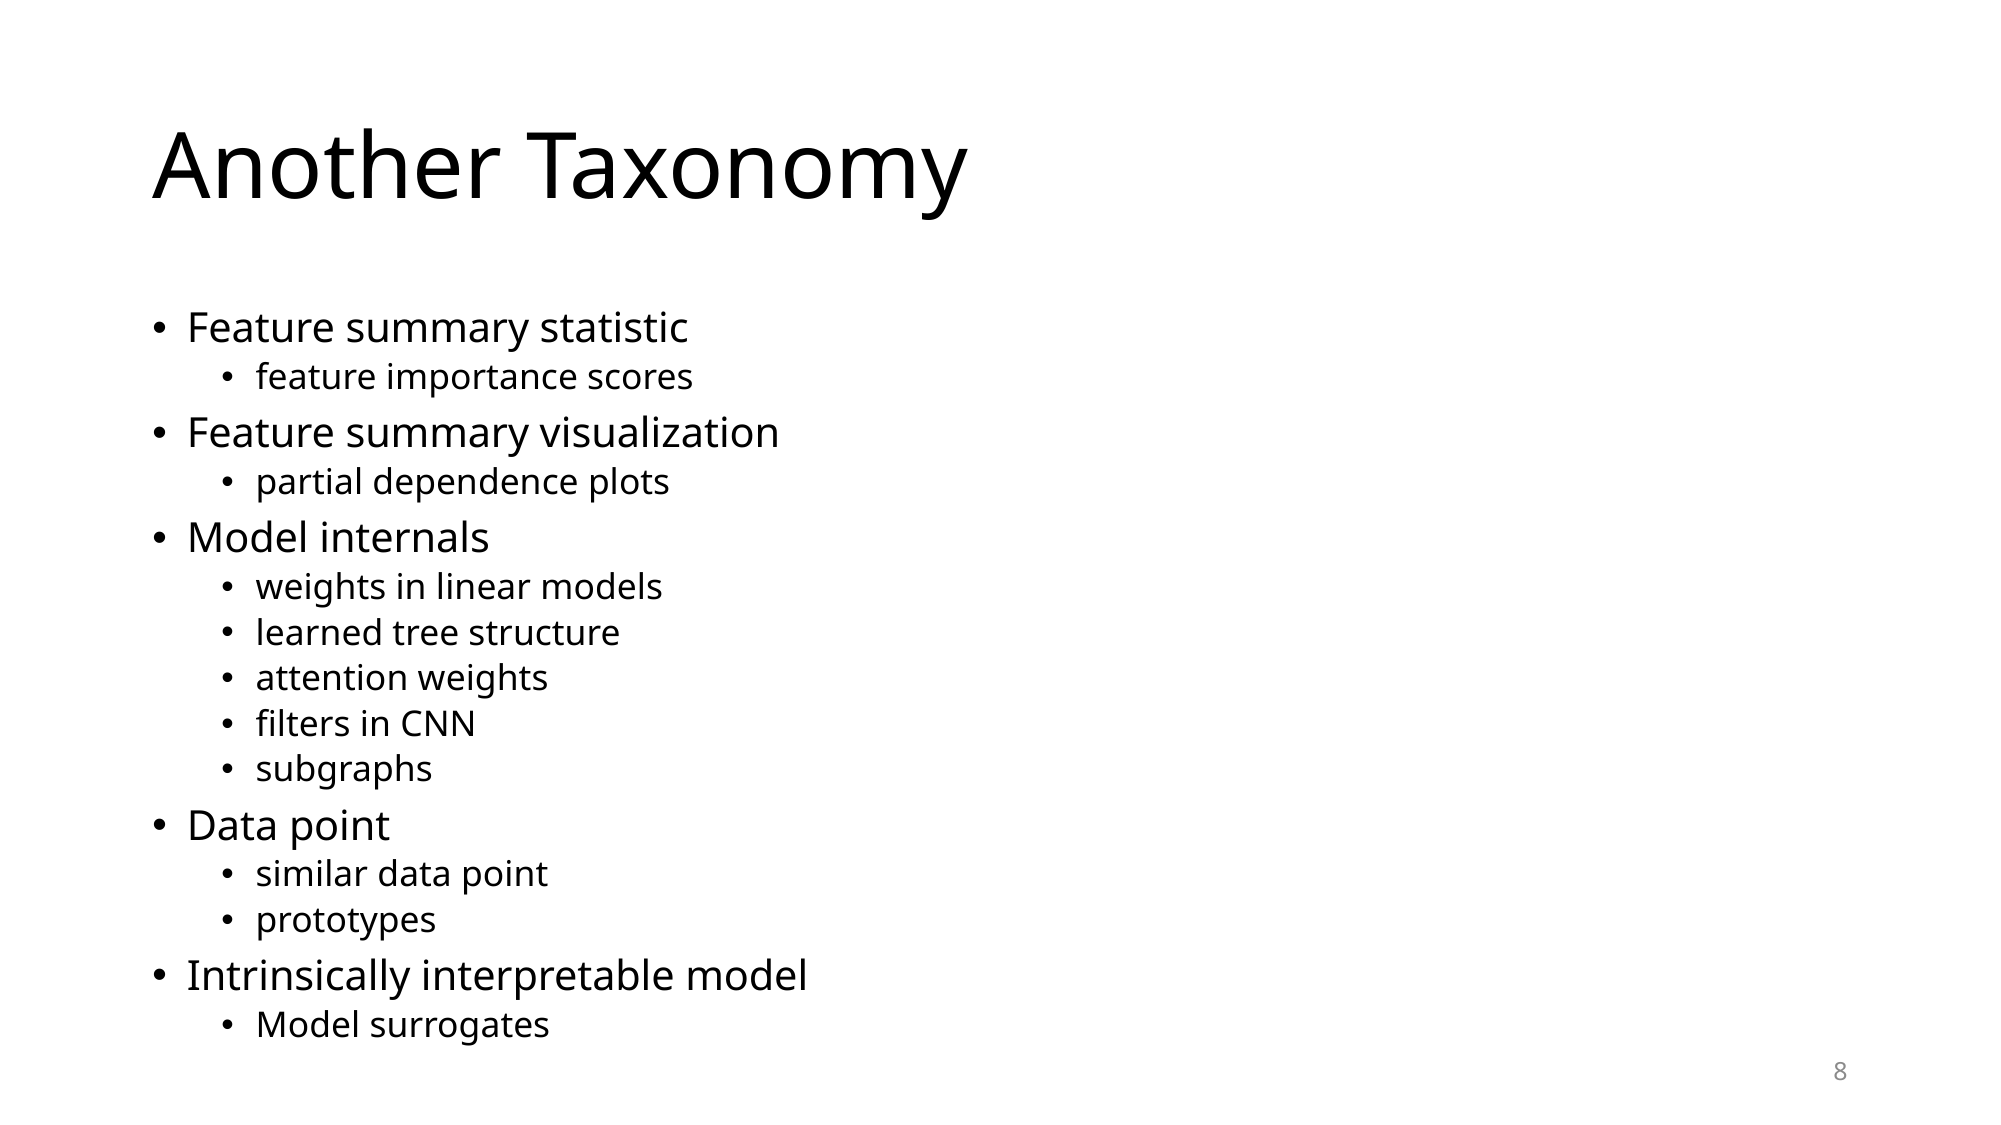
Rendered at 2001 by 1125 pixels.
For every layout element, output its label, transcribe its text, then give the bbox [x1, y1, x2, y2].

title Another Taxonomy [137, 59, 1863, 278]
list Feature summary statistic feature importance scores Feature summary visualization partial dependence plots Model internals weights in linear models learned tree structure attention weights filters in CNN subgraphs Data point similar data point prototypes Intrinsically interpretable model Model surrogates [137, 299, 1863, 1061]
slide_number 8 [1412, 1042, 1863, 1103]
